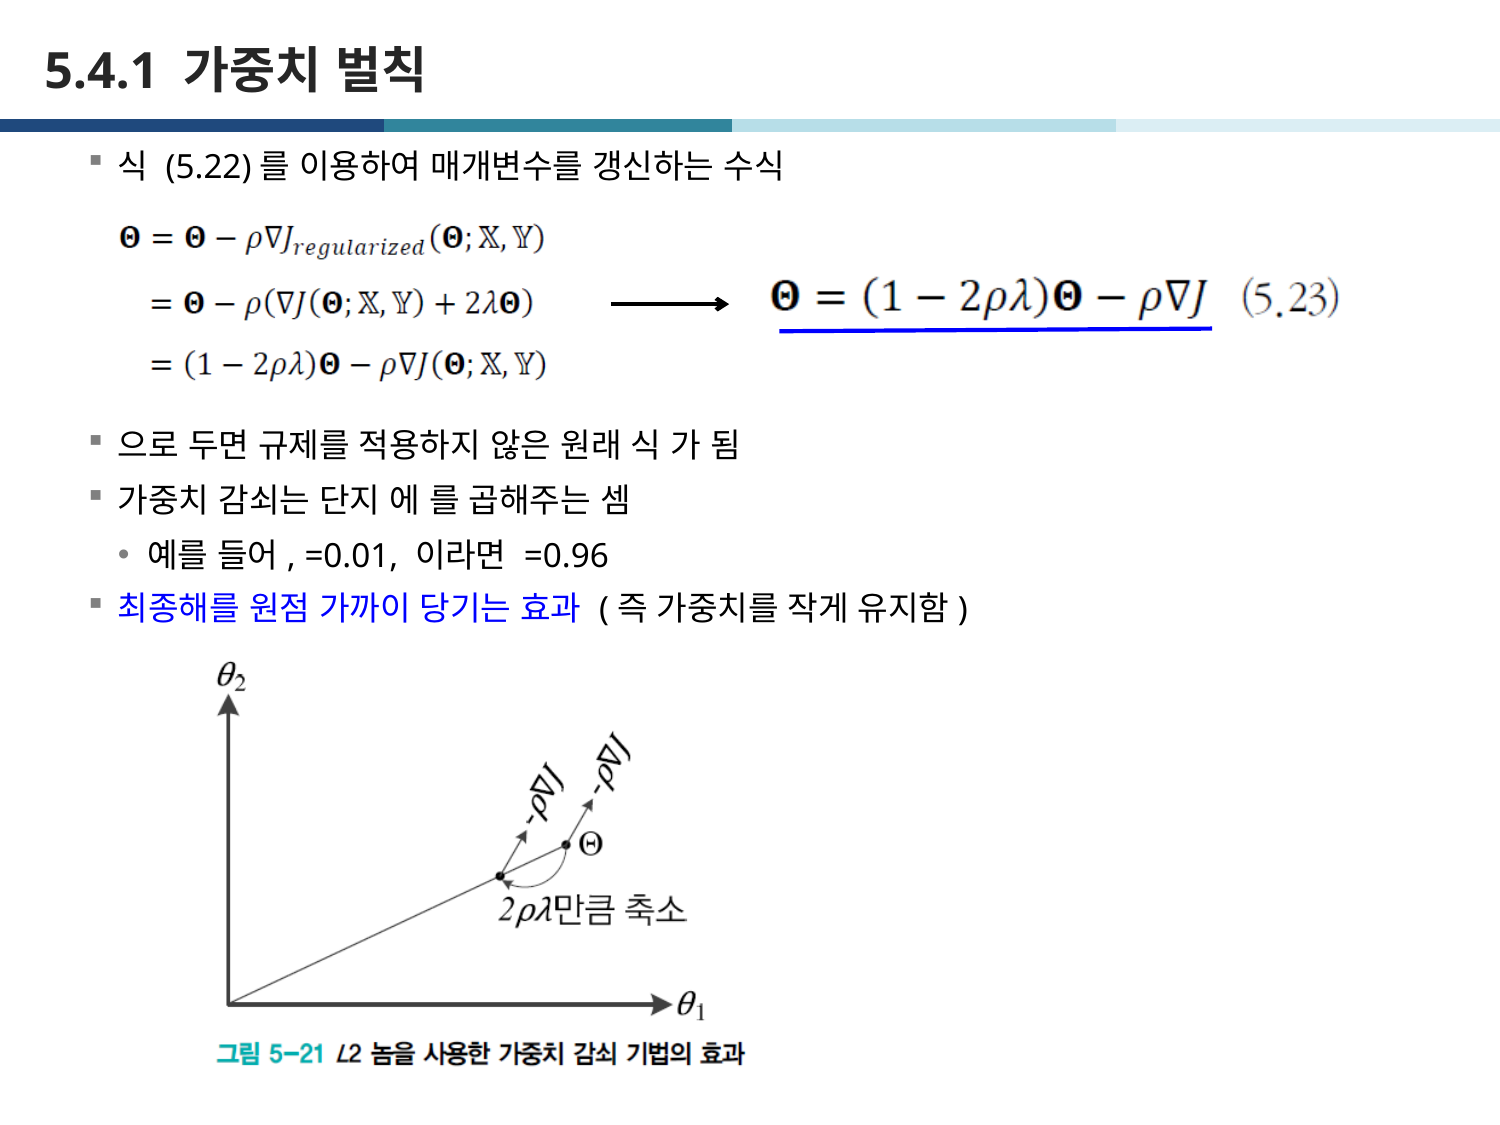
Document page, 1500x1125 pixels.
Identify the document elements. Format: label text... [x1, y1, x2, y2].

picture [1235, 270, 1341, 326]
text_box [779, 328, 1213, 332]
title 5.4.1 가중치 벌칙 [29, 23, 1270, 114]
picture [765, 266, 1214, 330]
picture [206, 656, 751, 1071]
picture [111, 218, 562, 386]
